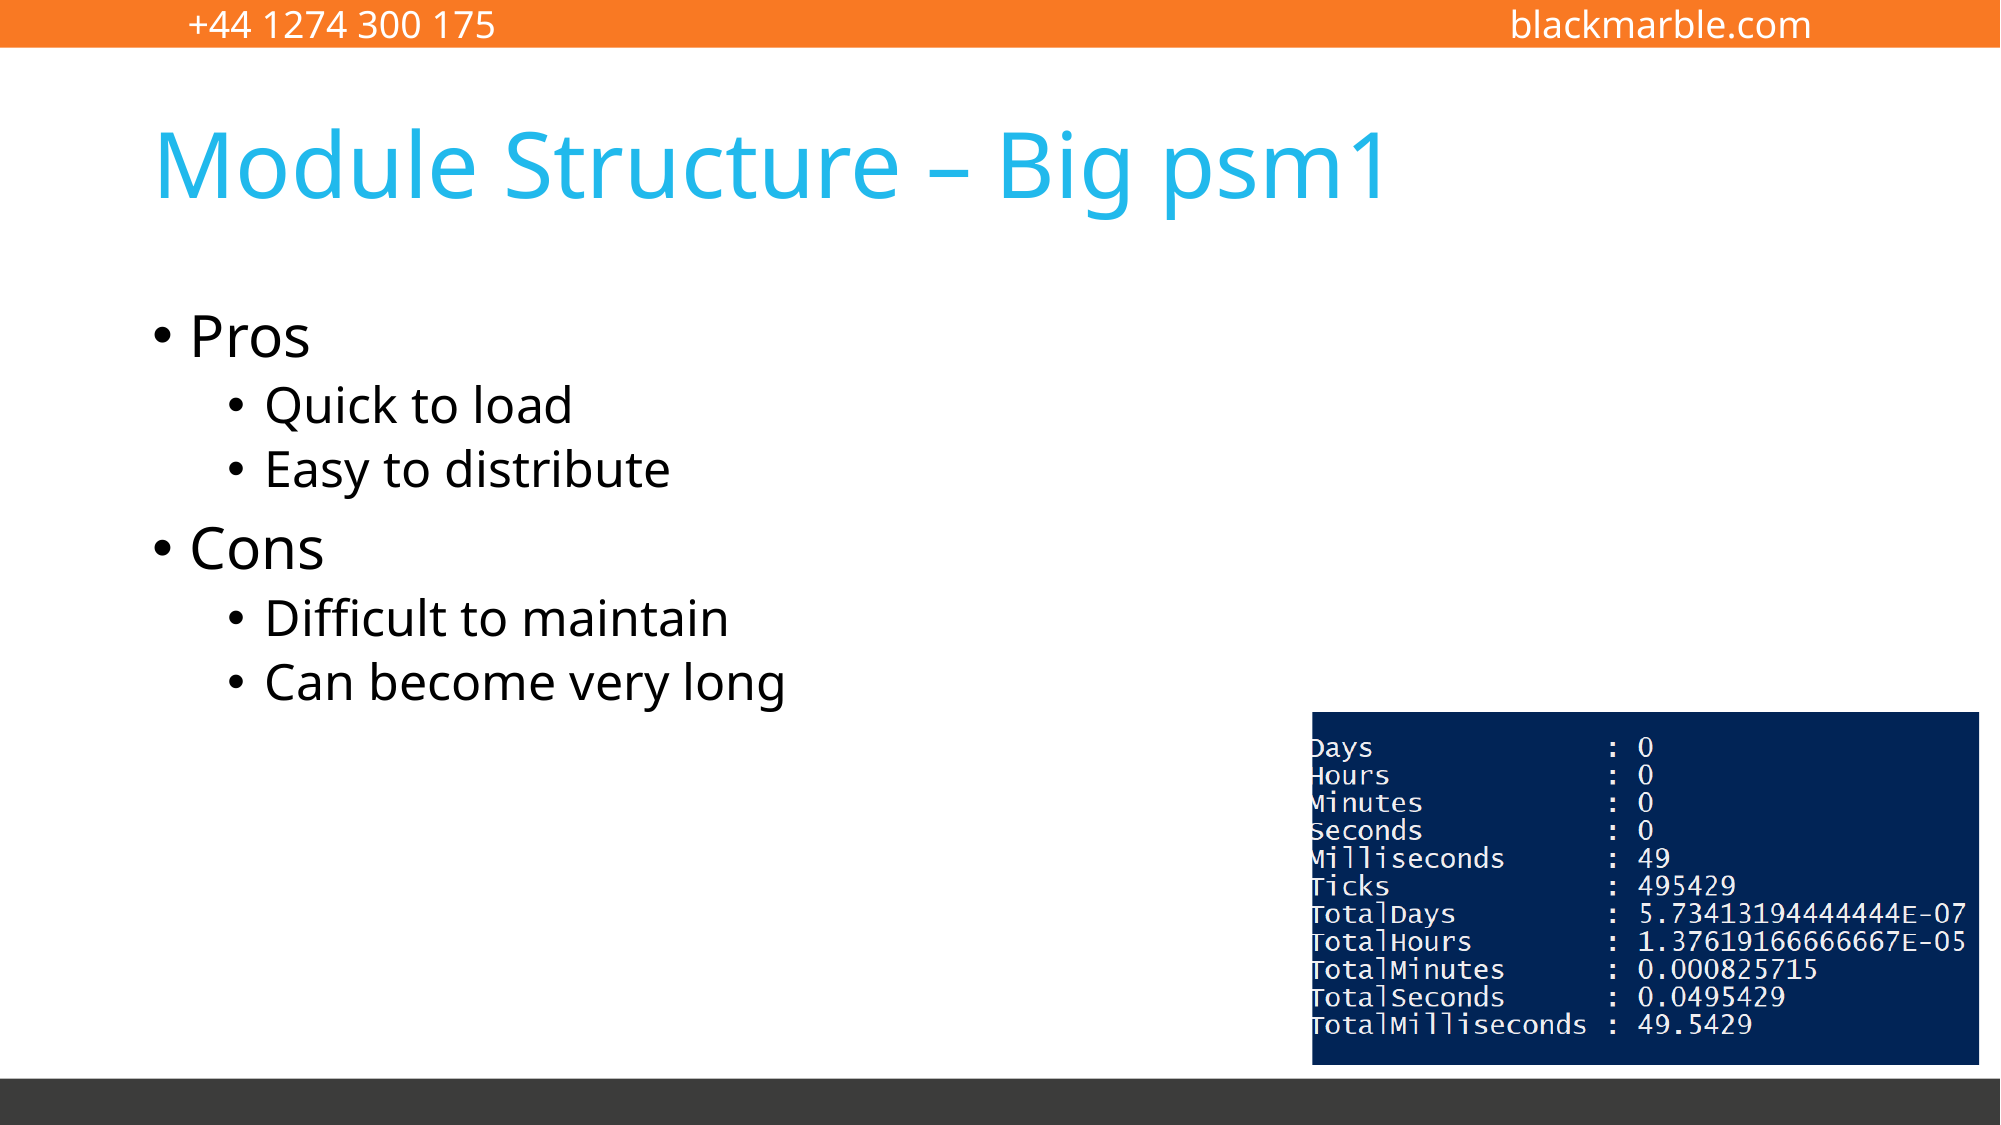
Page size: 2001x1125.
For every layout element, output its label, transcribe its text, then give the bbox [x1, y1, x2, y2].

picture [1312, 712, 1980, 1066]
list Pros Quick to load Easy to distribute Cons Difficult to maintain Can become very long [137, 299, 1863, 1014]
title Module Structure – Big psm1 [137, 59, 1863, 278]
